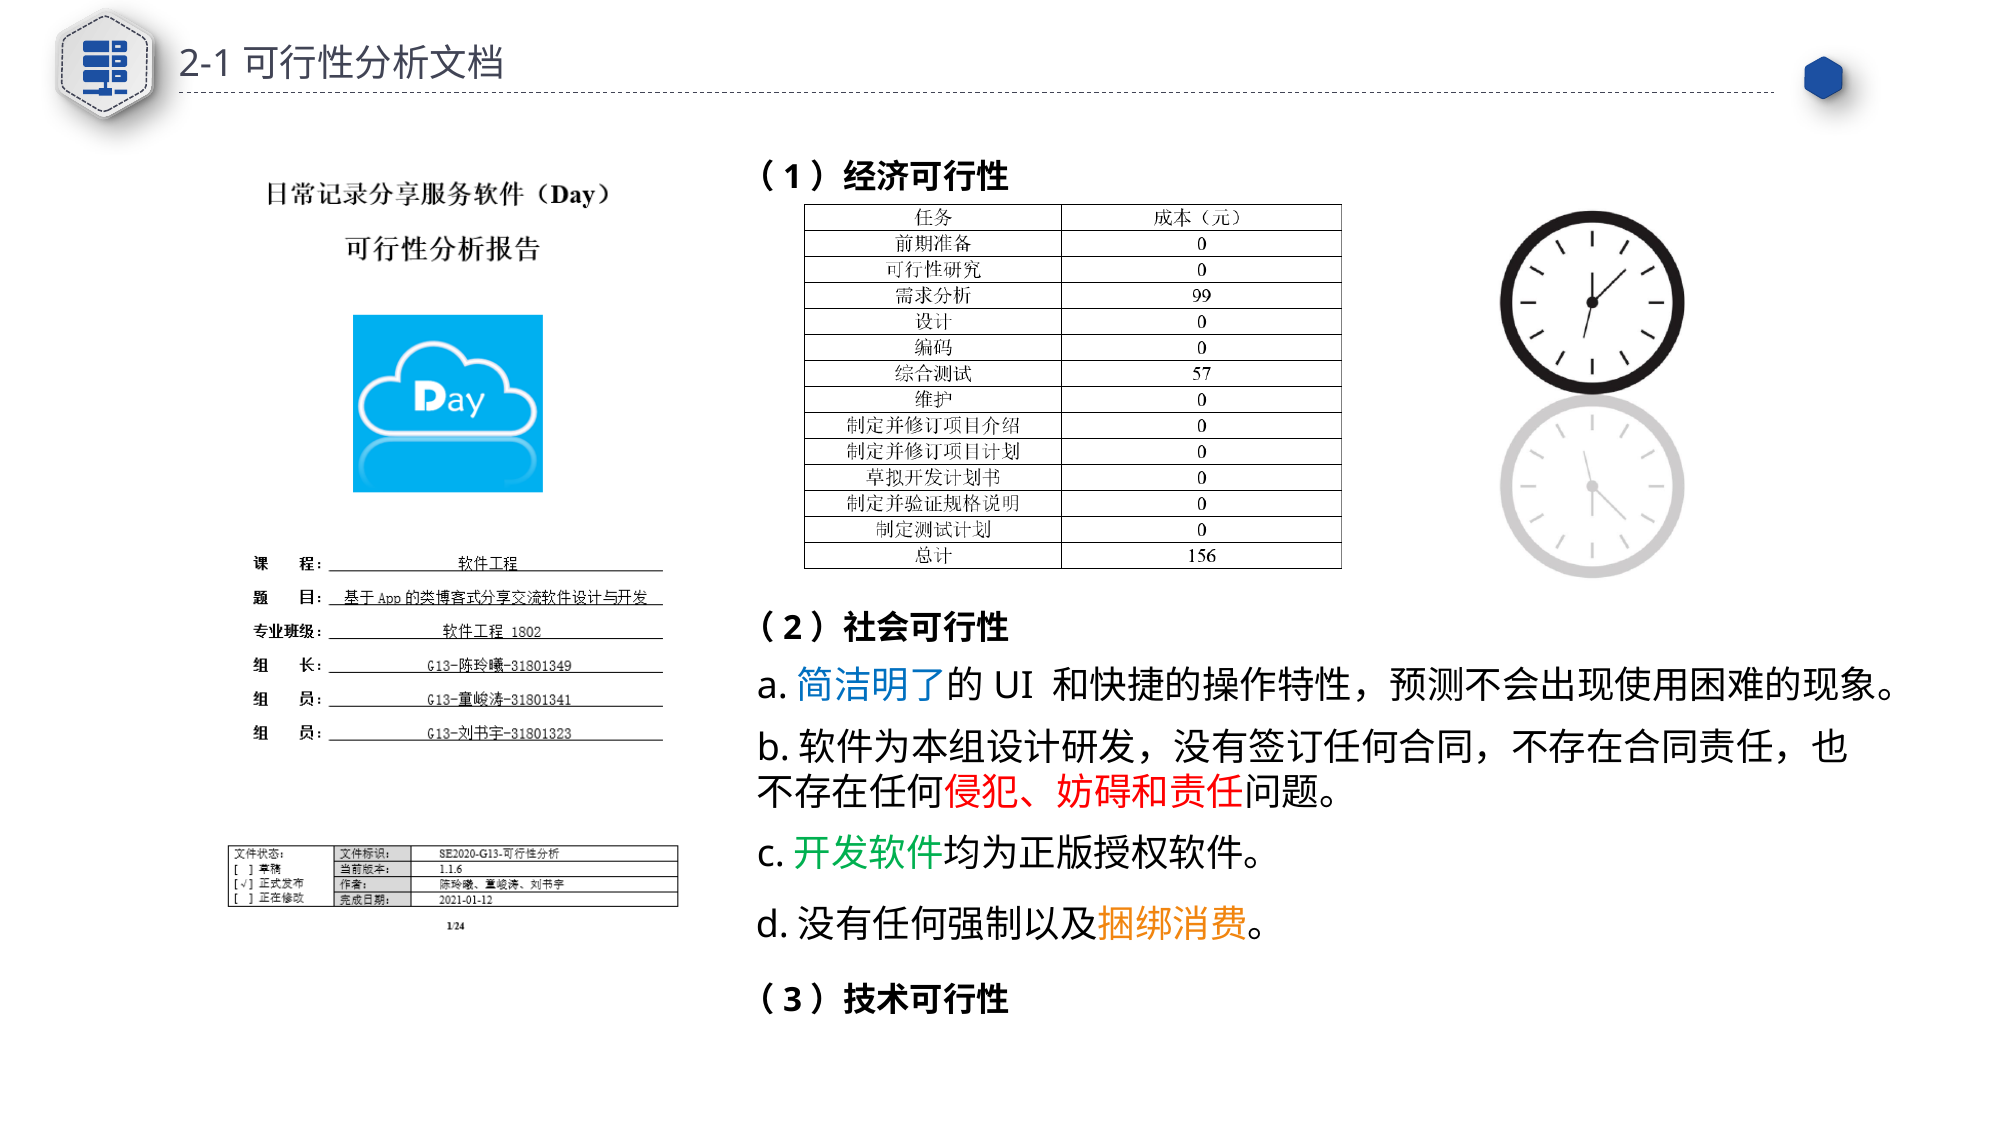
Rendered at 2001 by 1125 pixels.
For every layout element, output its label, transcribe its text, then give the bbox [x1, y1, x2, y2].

text_box b.软件为本组设计研发，没有签订任何合同，不存在合同责任，也不存在任何侵犯、妨碍和责任问题。 [743, 715, 1896, 821]
text_box c.开发软件均为正版授权软件。 [743, 821, 1743, 882]
text_box a.简洁明了的UI 和快捷的操作特性，预测不会出现使用困难的现象。 [743, 654, 1896, 714]
picture [795, 198, 1350, 574]
text_box （1）经济可行性 [727, 128, 1073, 203]
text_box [49, 14, 160, 114]
text_box 2-1可行性分析文档 [167, 33, 517, 90]
picture [1480, 198, 1698, 609]
text_box d.没有任何强制以及捆绑消费。 [697, 870, 1698, 953]
text_box （3）技术可行性 [727, 953, 1073, 1025]
picture [155, 165, 743, 950]
text_box （2）社会可行性 [743, 578, 1073, 654]
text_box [1802, 58, 1845, 97]
